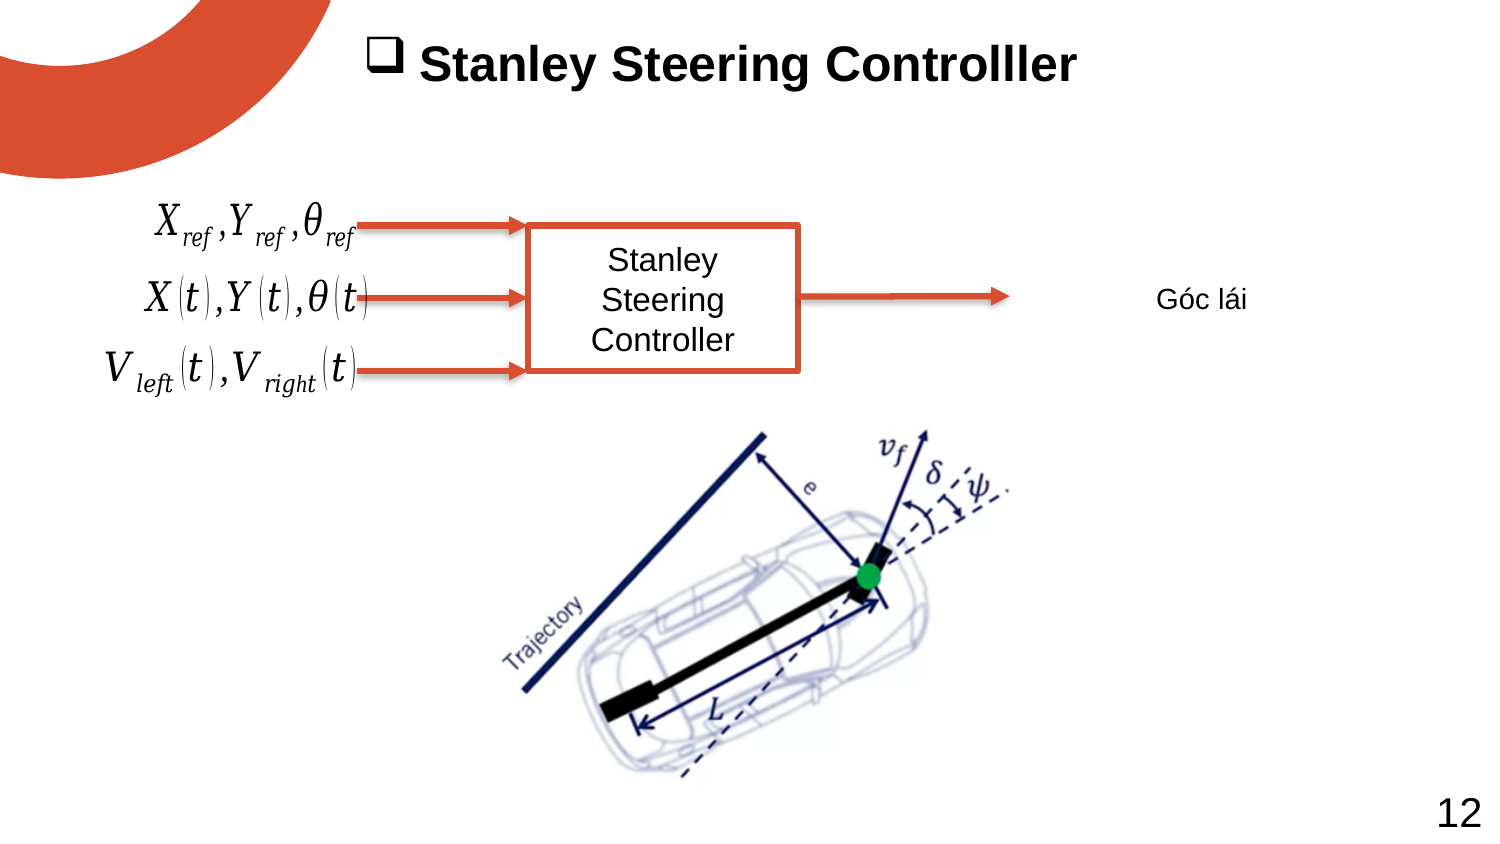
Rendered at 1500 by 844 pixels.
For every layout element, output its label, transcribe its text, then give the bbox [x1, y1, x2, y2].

text_box Stanley Steering Controlller [348, 16, 1134, 111]
text_box Stanley Steering Controller [526, 223, 800, 373]
text_box 12 [1419, 778, 1499, 843]
picture [497, 420, 1025, 787]
